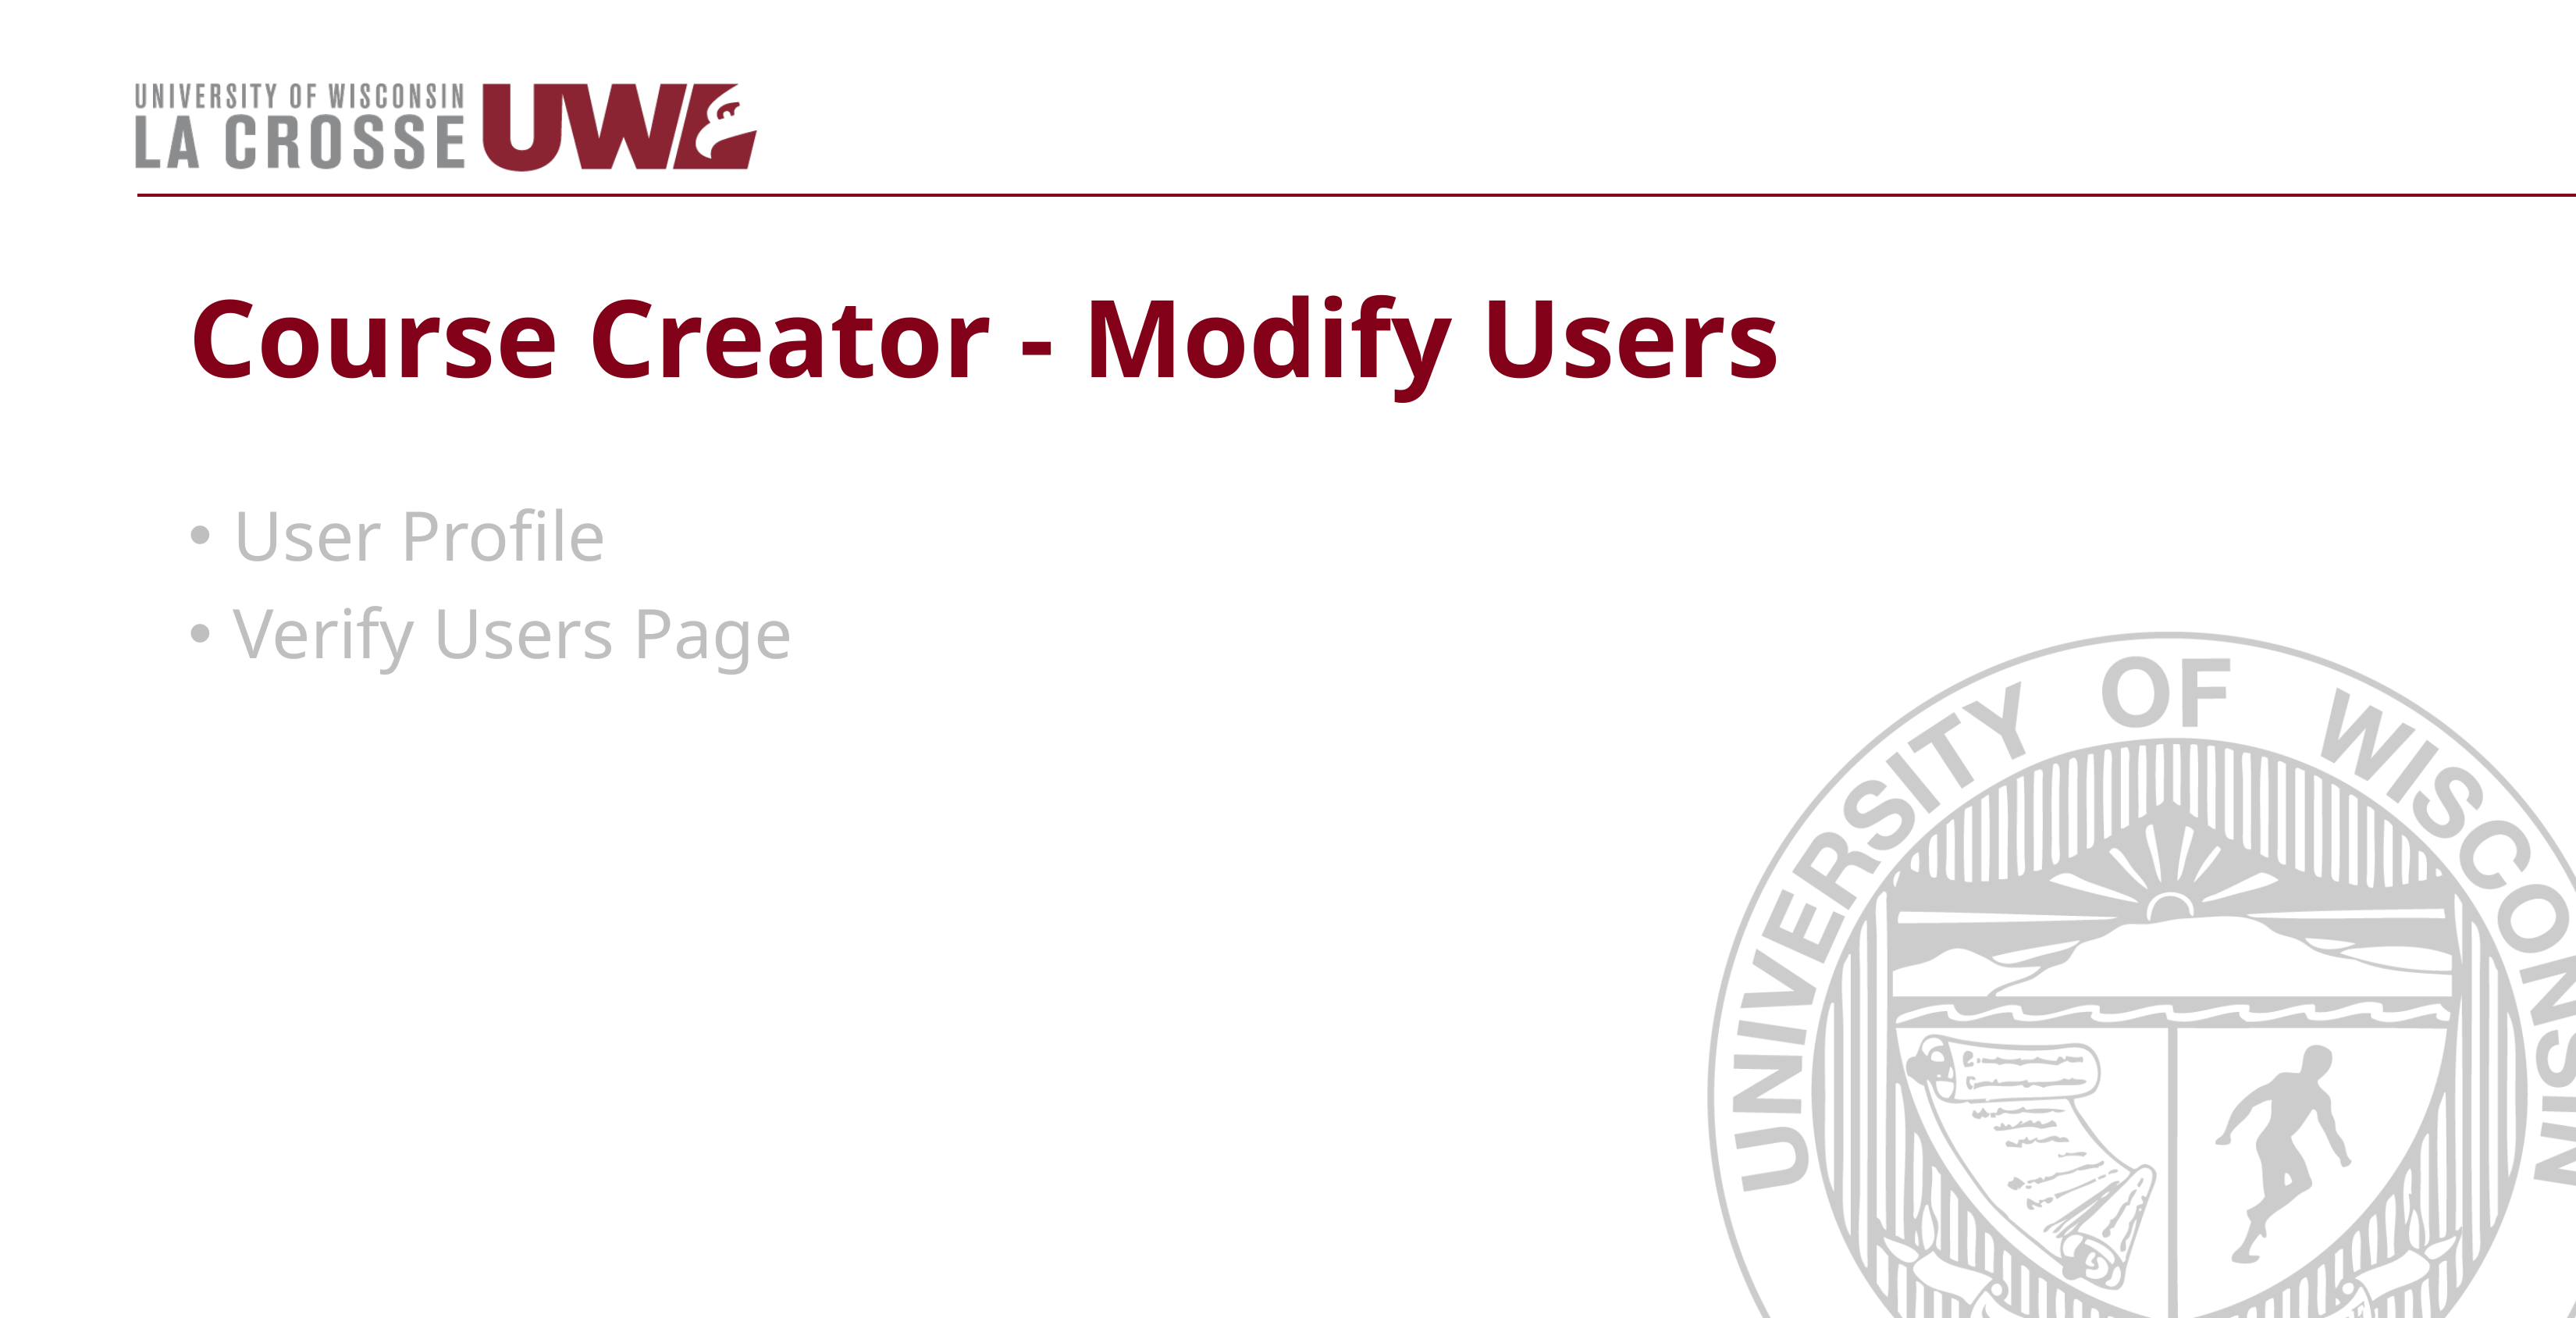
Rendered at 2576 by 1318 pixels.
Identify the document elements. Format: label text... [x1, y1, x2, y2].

picture [126, 74, 762, 176]
list User Profile Verify Users Page [176, 496, 2400, 1245]
title Course Creator - Modify Users [176, 215, 2400, 470]
